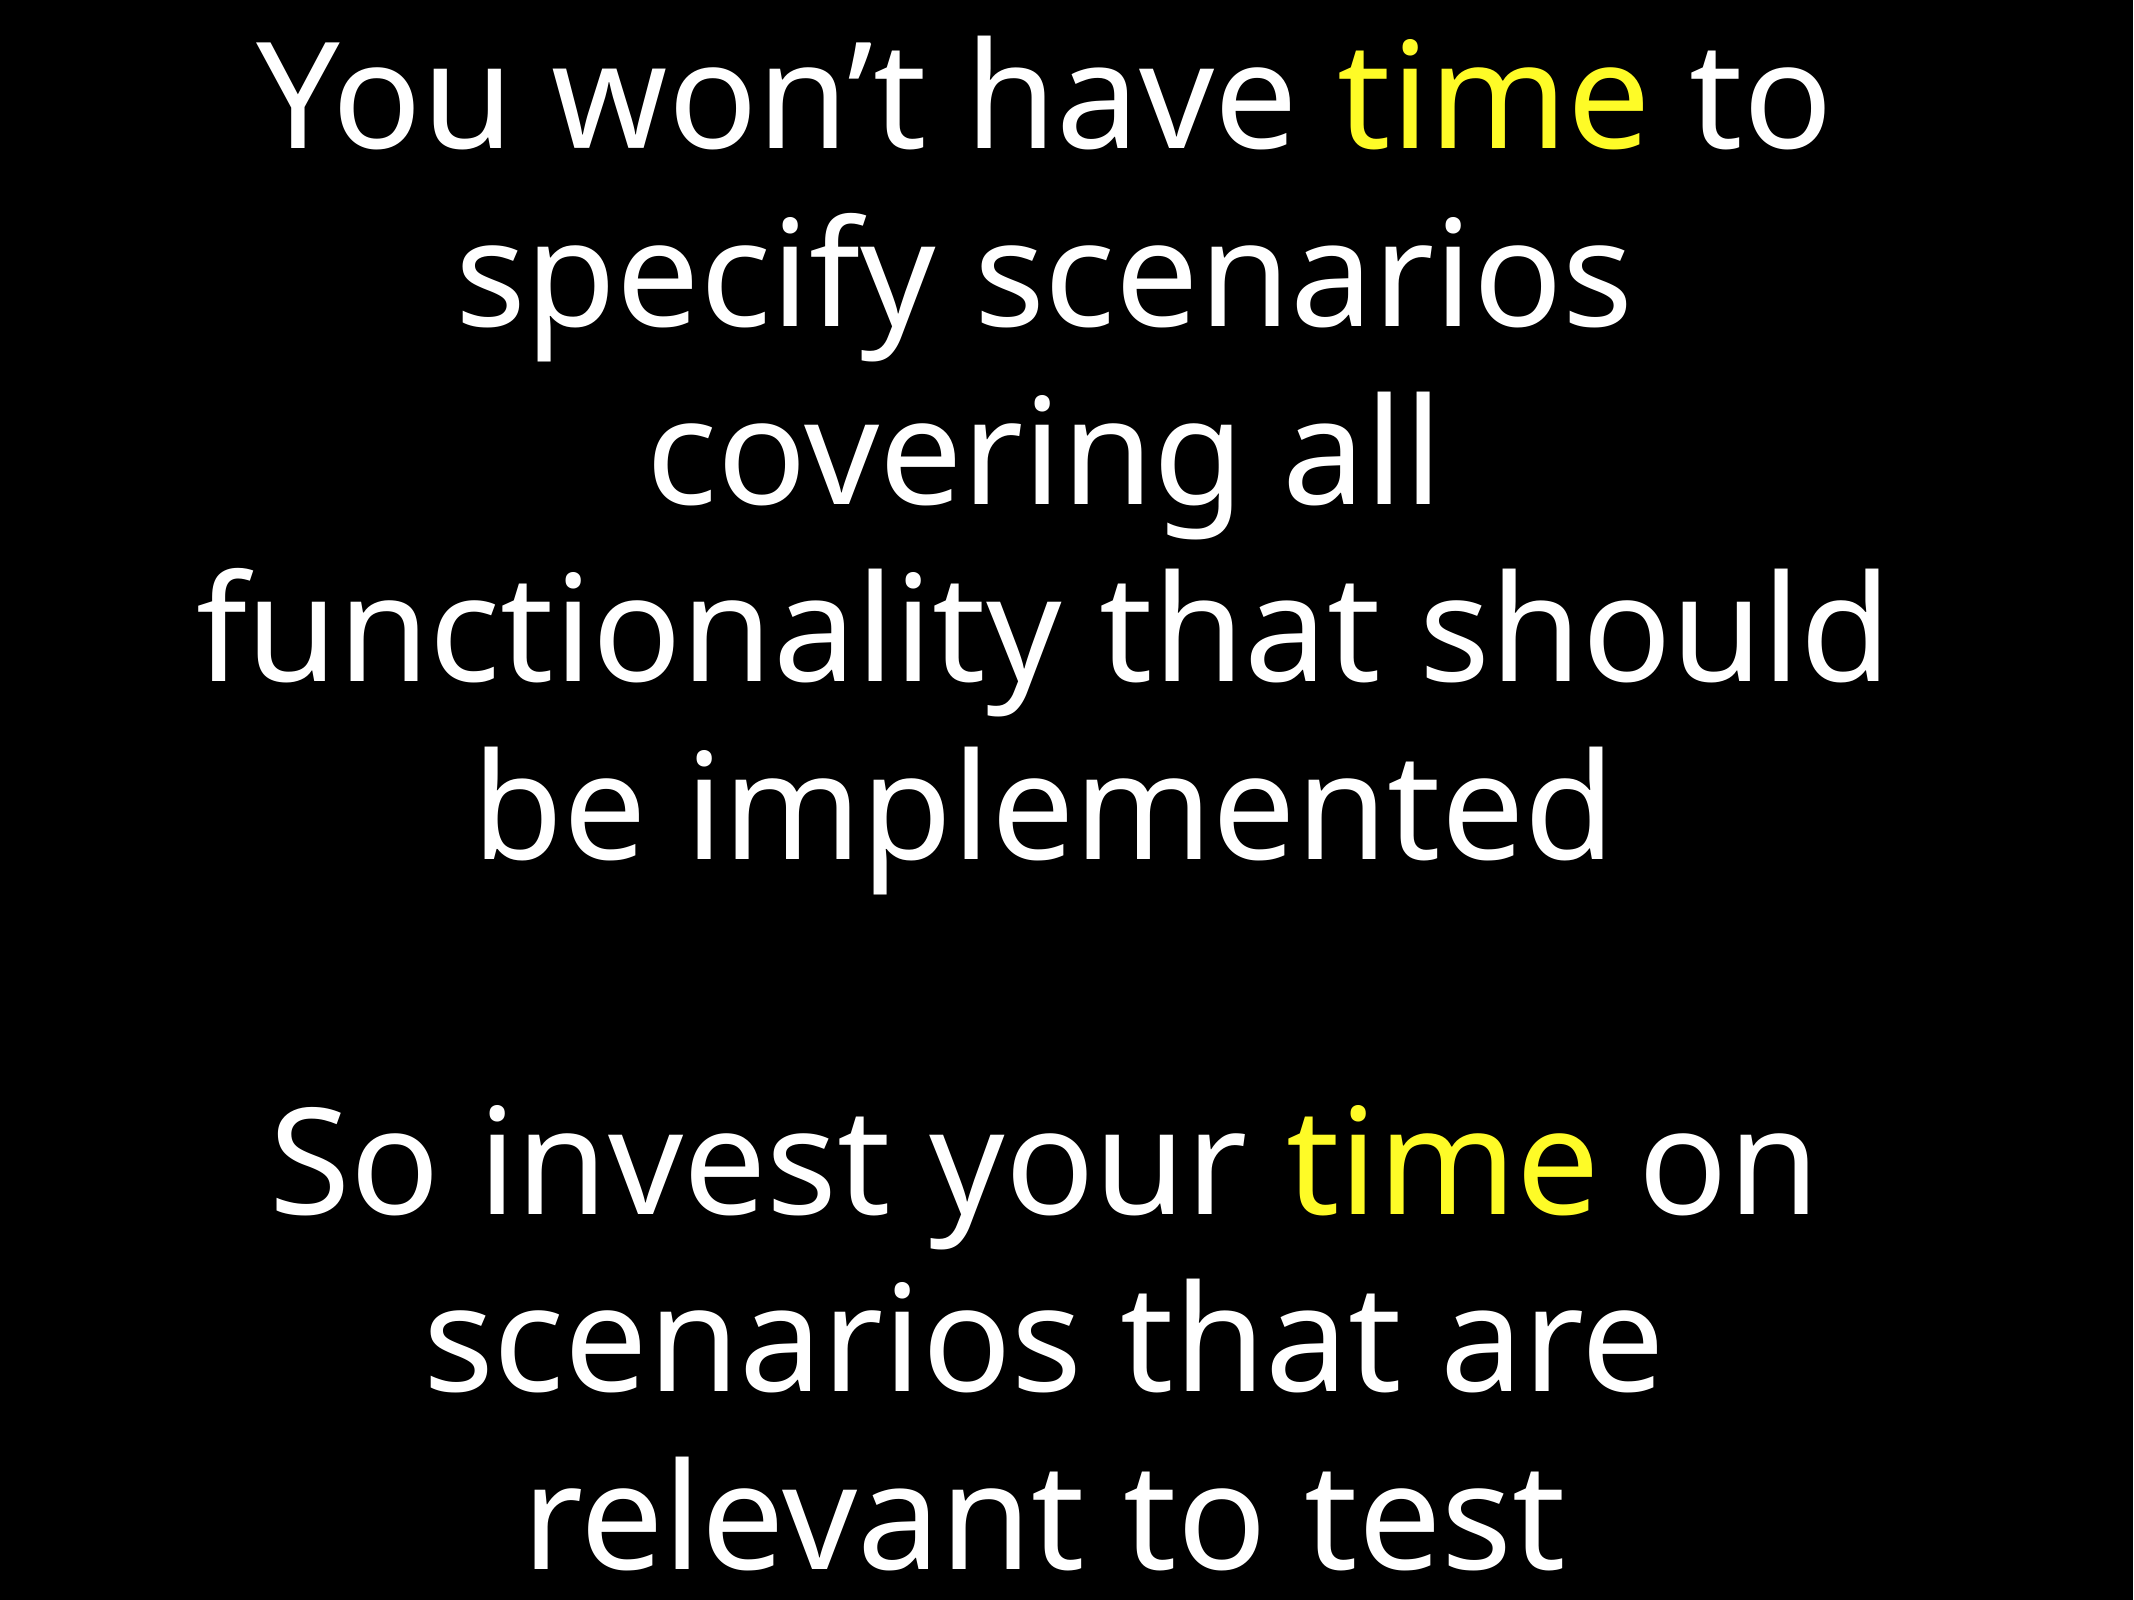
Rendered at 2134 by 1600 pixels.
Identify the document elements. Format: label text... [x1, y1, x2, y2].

title You won’t have time to specify scenarios covering all functionality that should be implemented So invest your time on scenarios that are relevant to test [185, 93, 1904, 1507]
